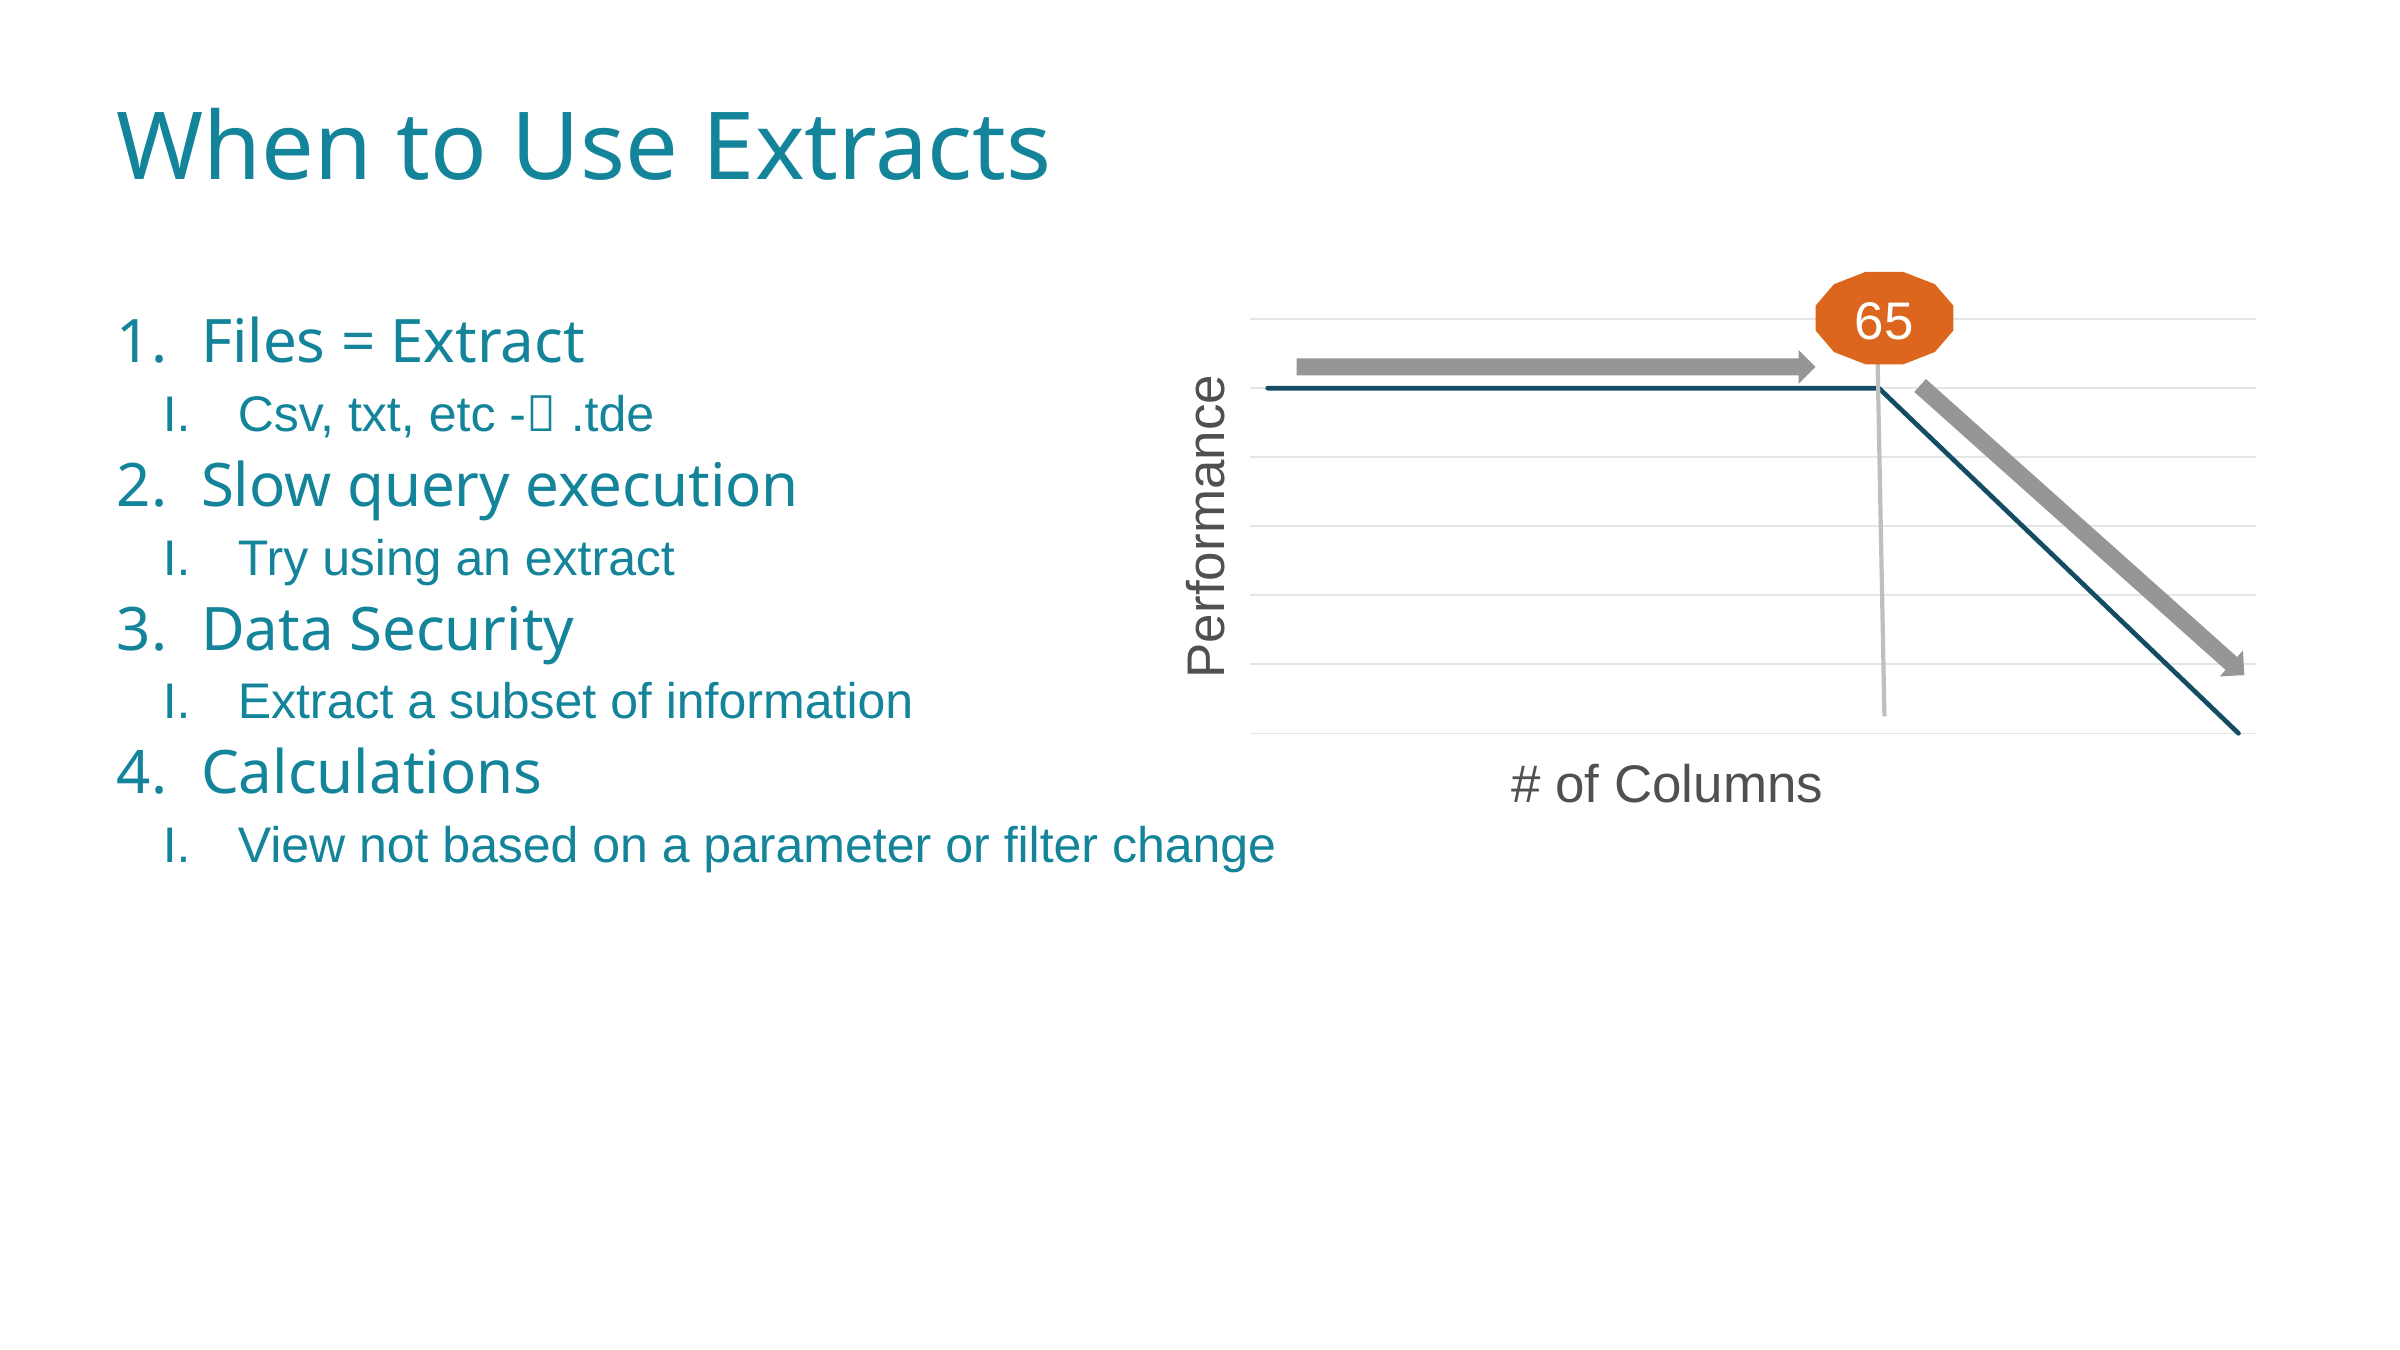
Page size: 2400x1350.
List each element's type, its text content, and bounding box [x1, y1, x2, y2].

list When to Use Extracts [116, 98, 2294, 201]
list Files = Extract Csv, txt, etc - .tde Slow query execution Try using an extract Data Security Extract a subset of information Calculations View not based on a parameter or filter change [115, 310, 2294, 879]
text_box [1164, 271, 2300, 822]
